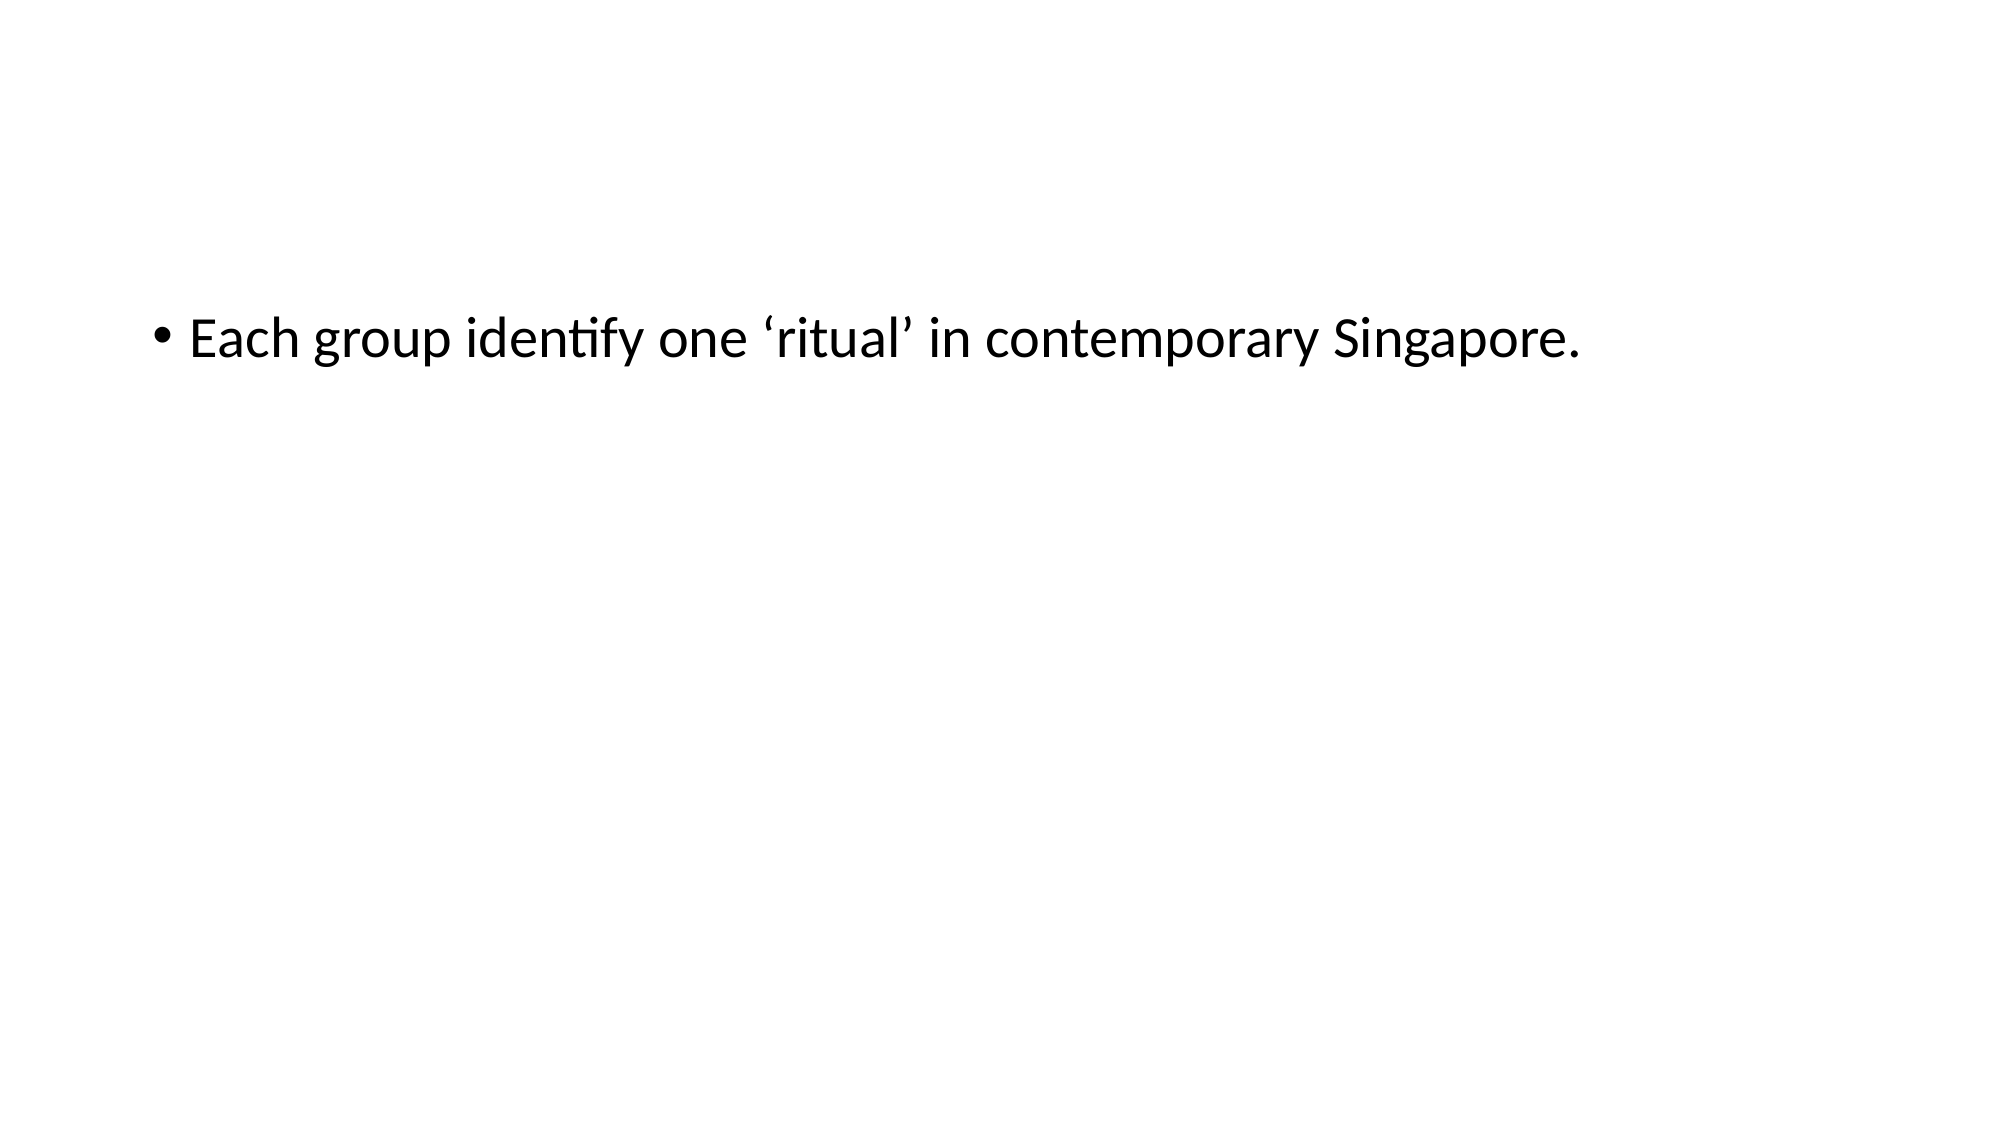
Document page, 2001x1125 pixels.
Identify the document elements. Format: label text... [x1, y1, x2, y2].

list Each group identify one ‘ritual’ in contemporary Singapore. [137, 299, 1863, 1014]
